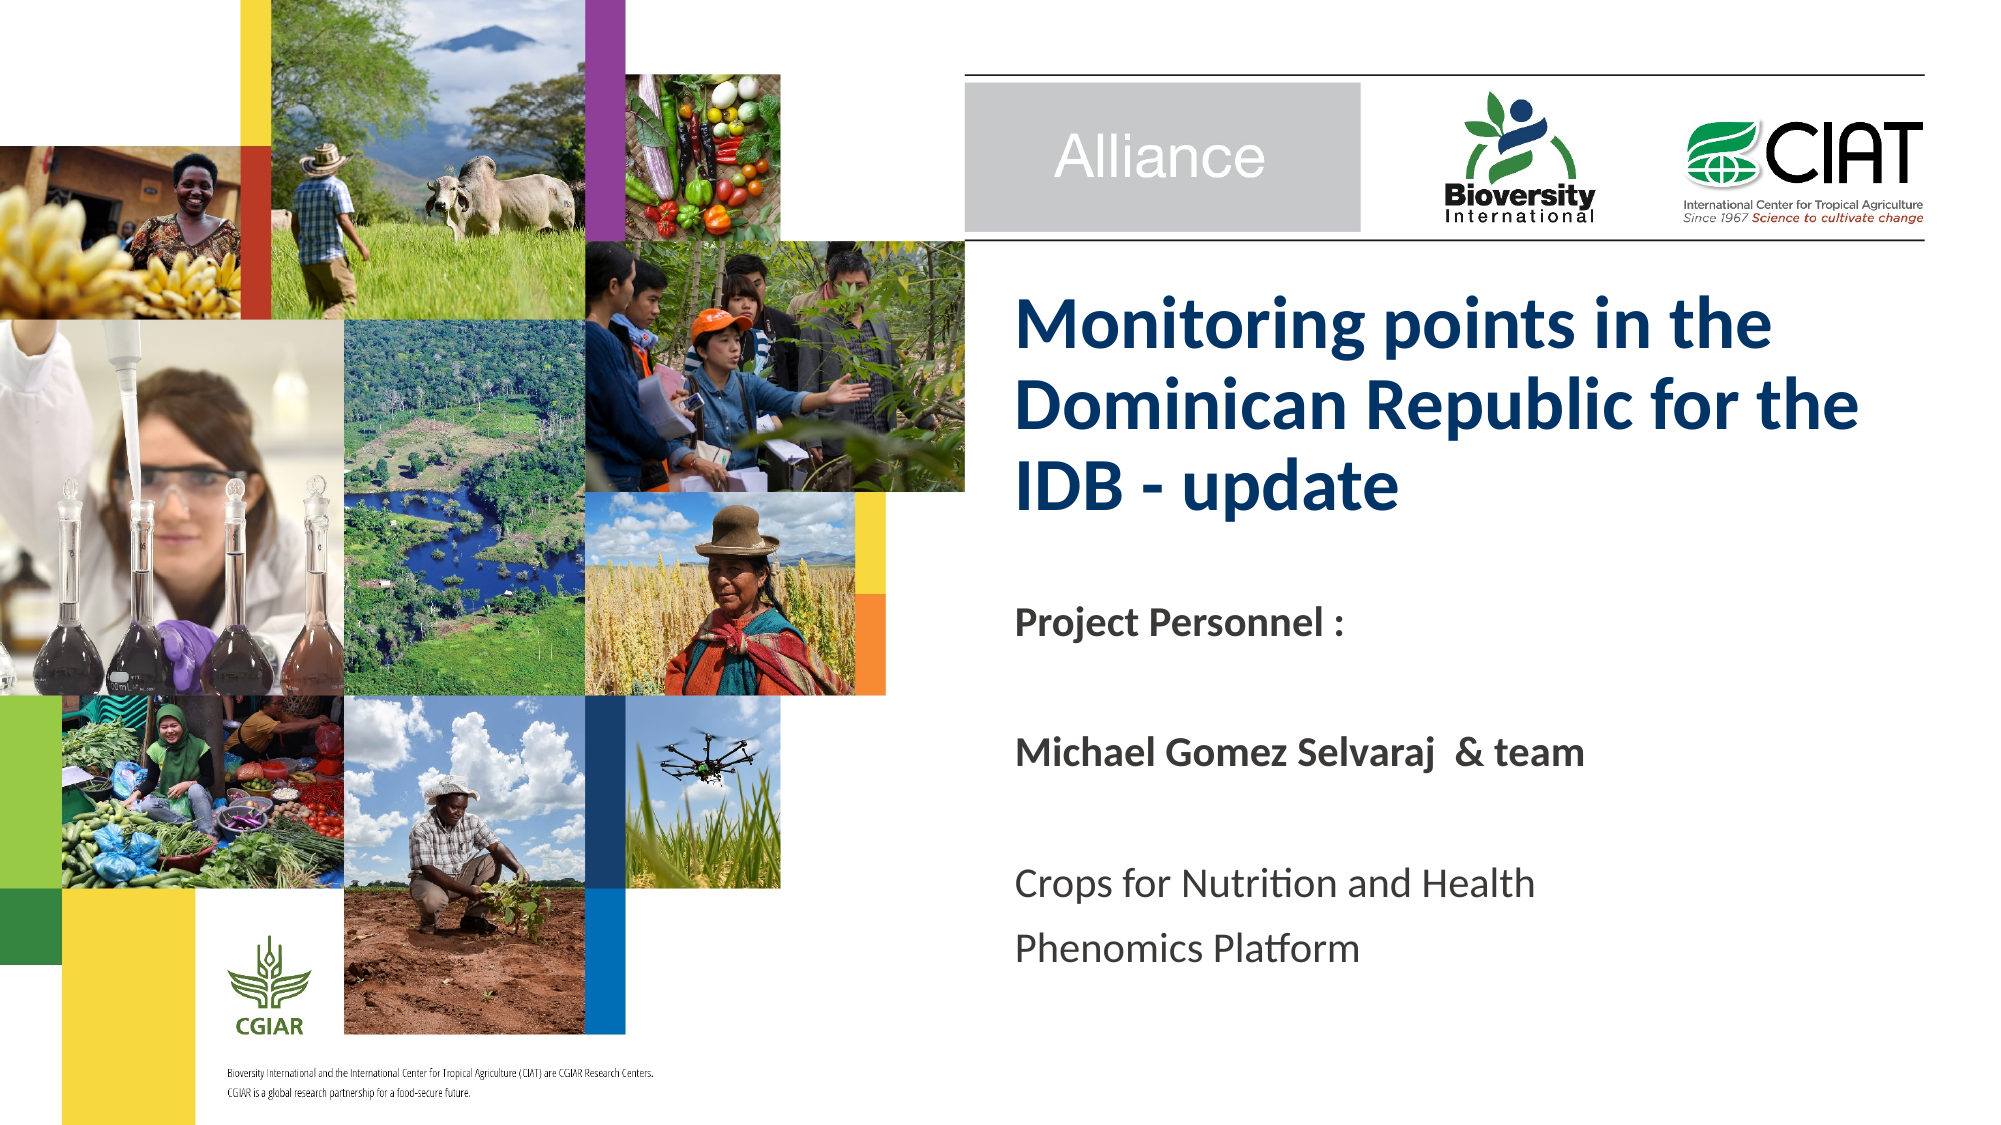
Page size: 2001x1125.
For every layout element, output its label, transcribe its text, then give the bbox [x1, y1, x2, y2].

title Monitoring points in the Dominican Republic for the IDB - update [999, 276, 1928, 592]
picture [0, 0, 2000, 1125]
subtitle Project Personnel : Michael Gomez Selvaraj & team Crops for Nutrition and Health Phenomics Platform [999, 592, 1928, 983]
